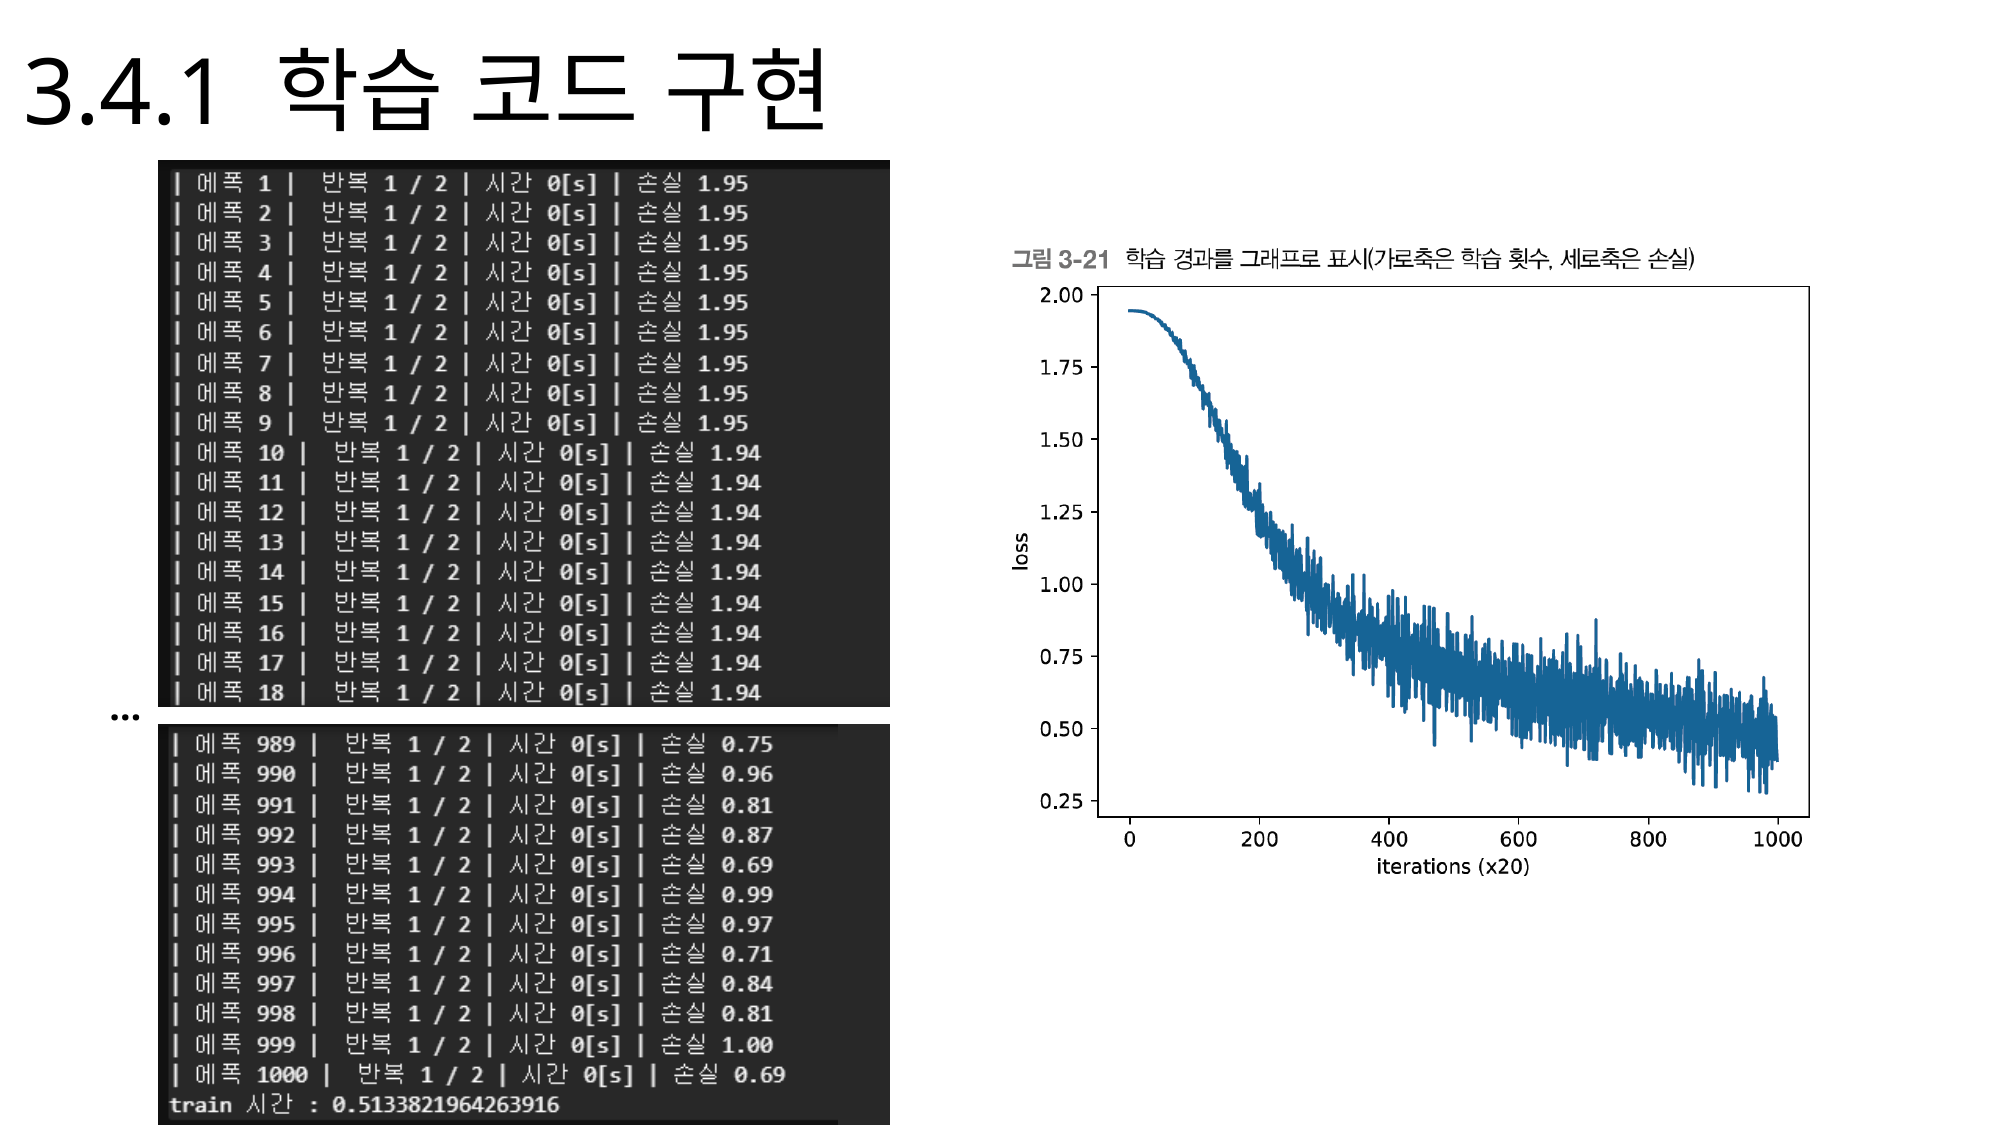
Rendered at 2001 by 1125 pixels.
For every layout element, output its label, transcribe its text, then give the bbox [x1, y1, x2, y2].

picture [157, 160, 890, 707]
picture [1005, 241, 1818, 884]
title 3.4.1 학습 코드 구현 [8, 0, 1733, 204]
text_box … [94, 675, 158, 736]
picture [157, 724, 890, 1125]
